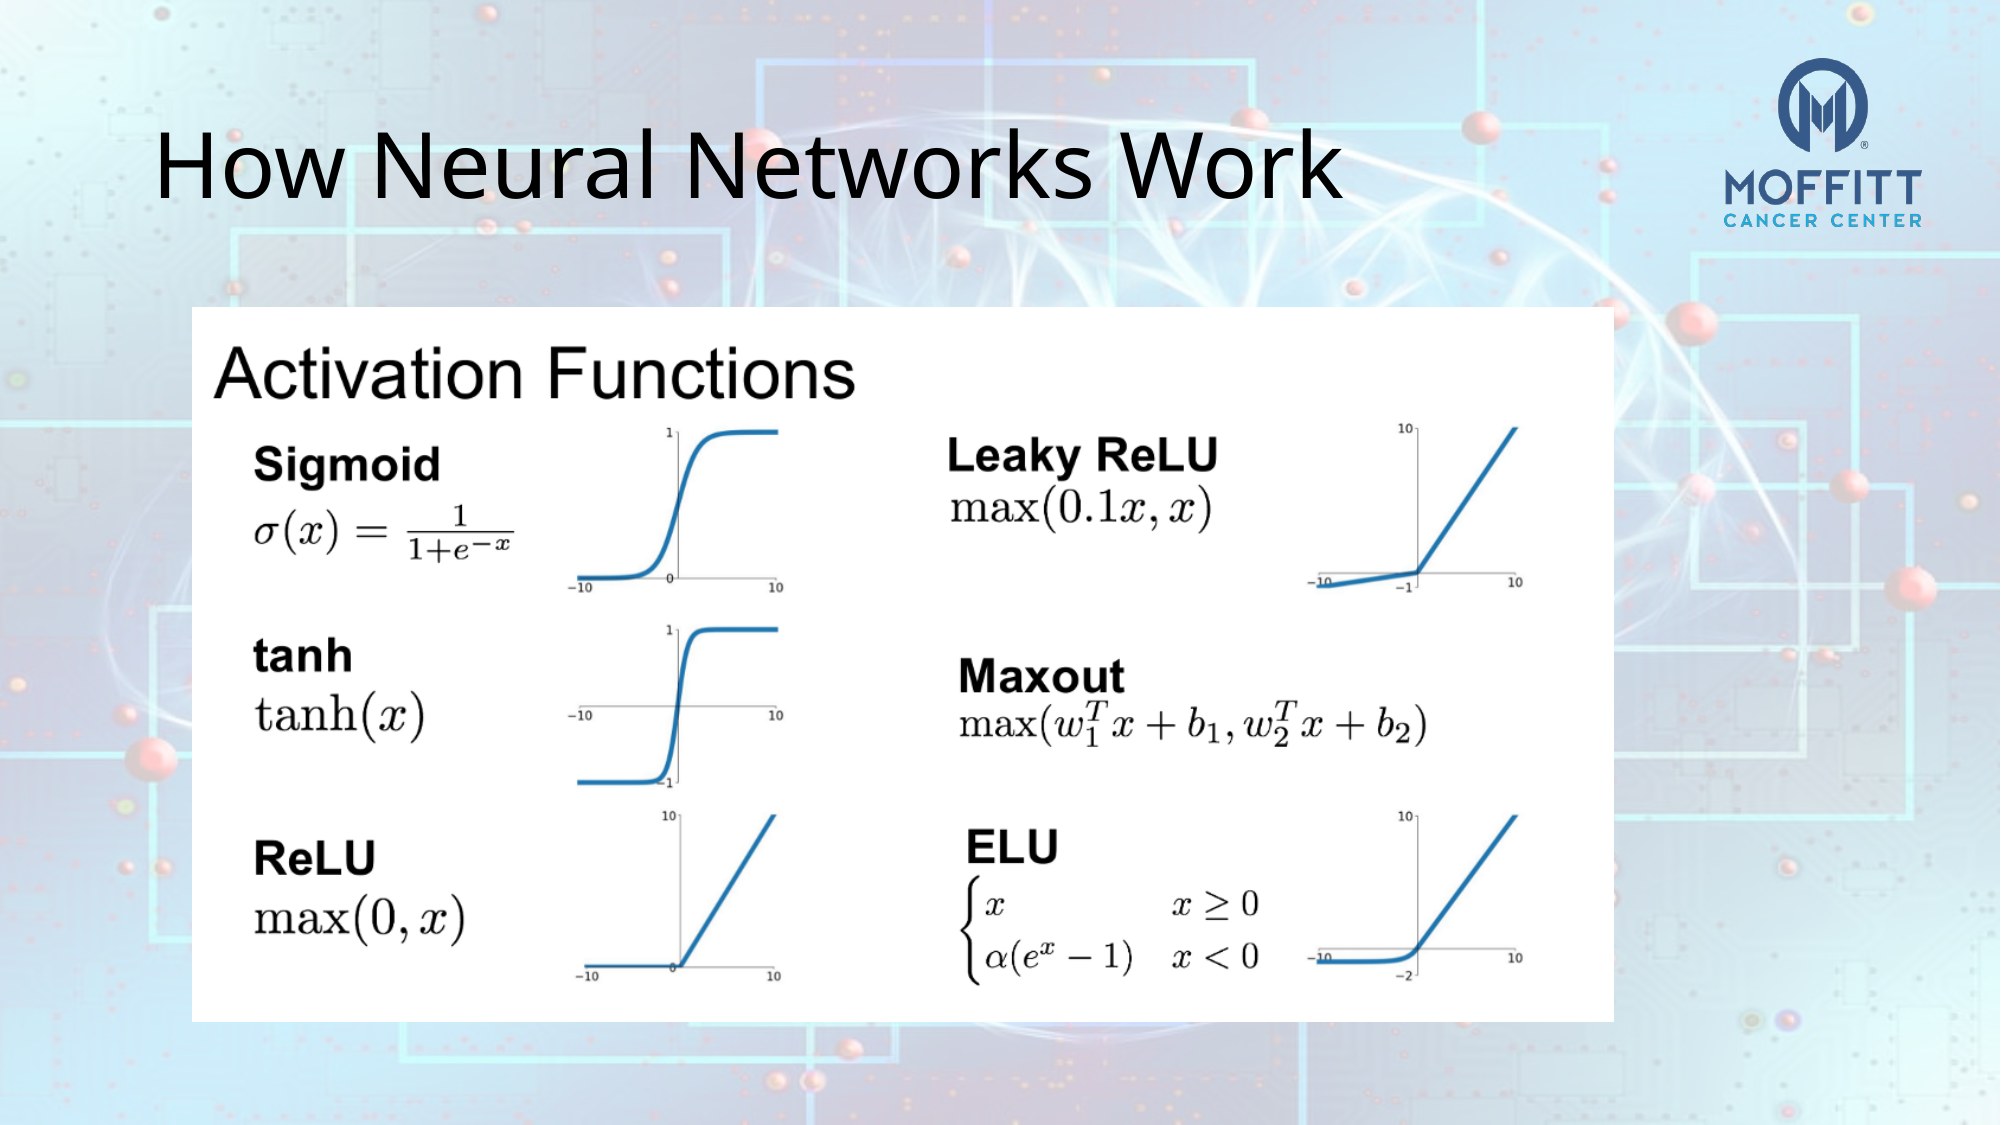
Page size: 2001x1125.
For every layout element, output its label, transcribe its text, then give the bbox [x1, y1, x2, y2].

picture [1724, 58, 1922, 227]
title How Neural Networks Work [137, 59, 1863, 278]
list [192, 307, 1614, 1022]
